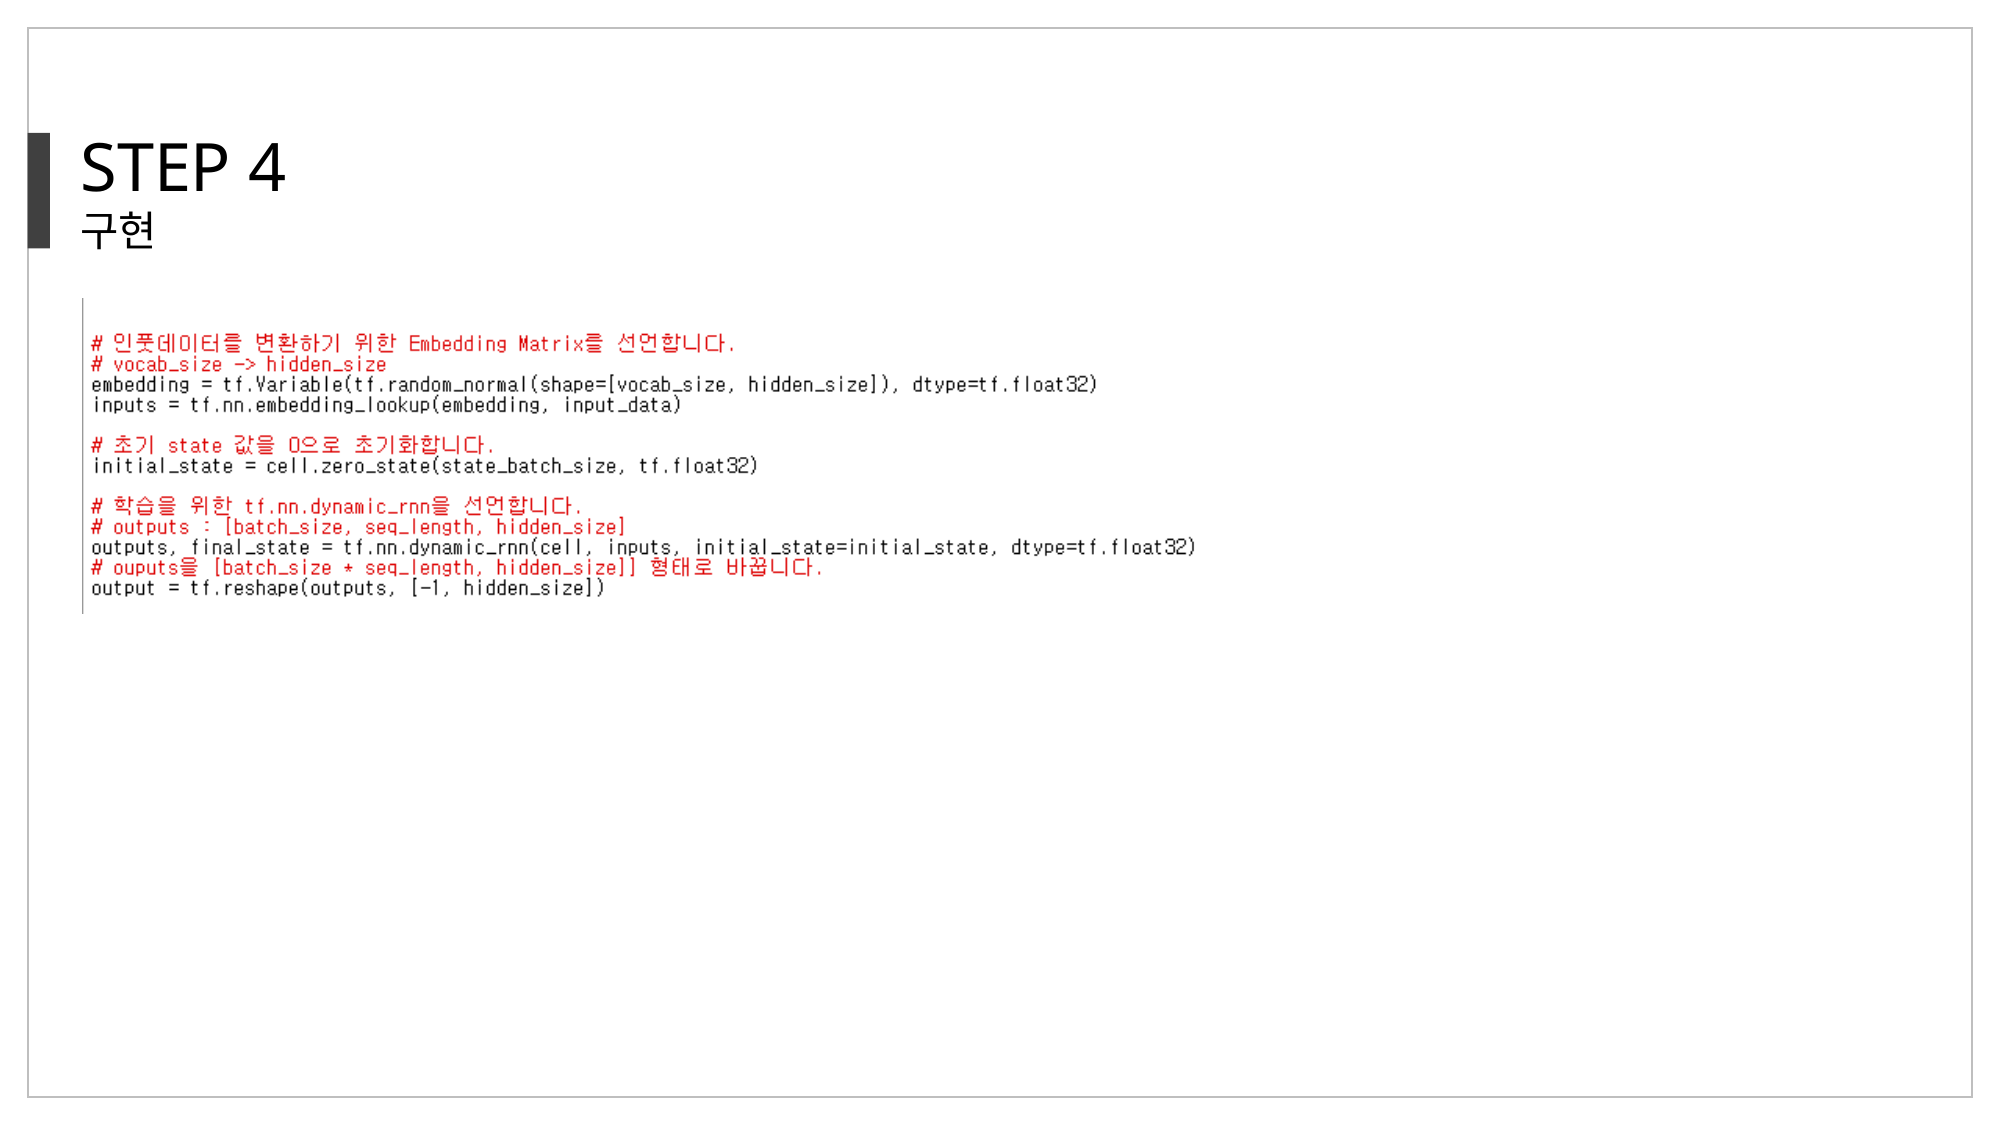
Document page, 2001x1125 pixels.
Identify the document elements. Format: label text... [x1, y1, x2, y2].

picture [82, 298, 1205, 614]
text_box [27, 132, 51, 249]
text_box [27, 27, 1973, 1098]
text_box STEP 4 구현 [65, 117, 863, 263]
